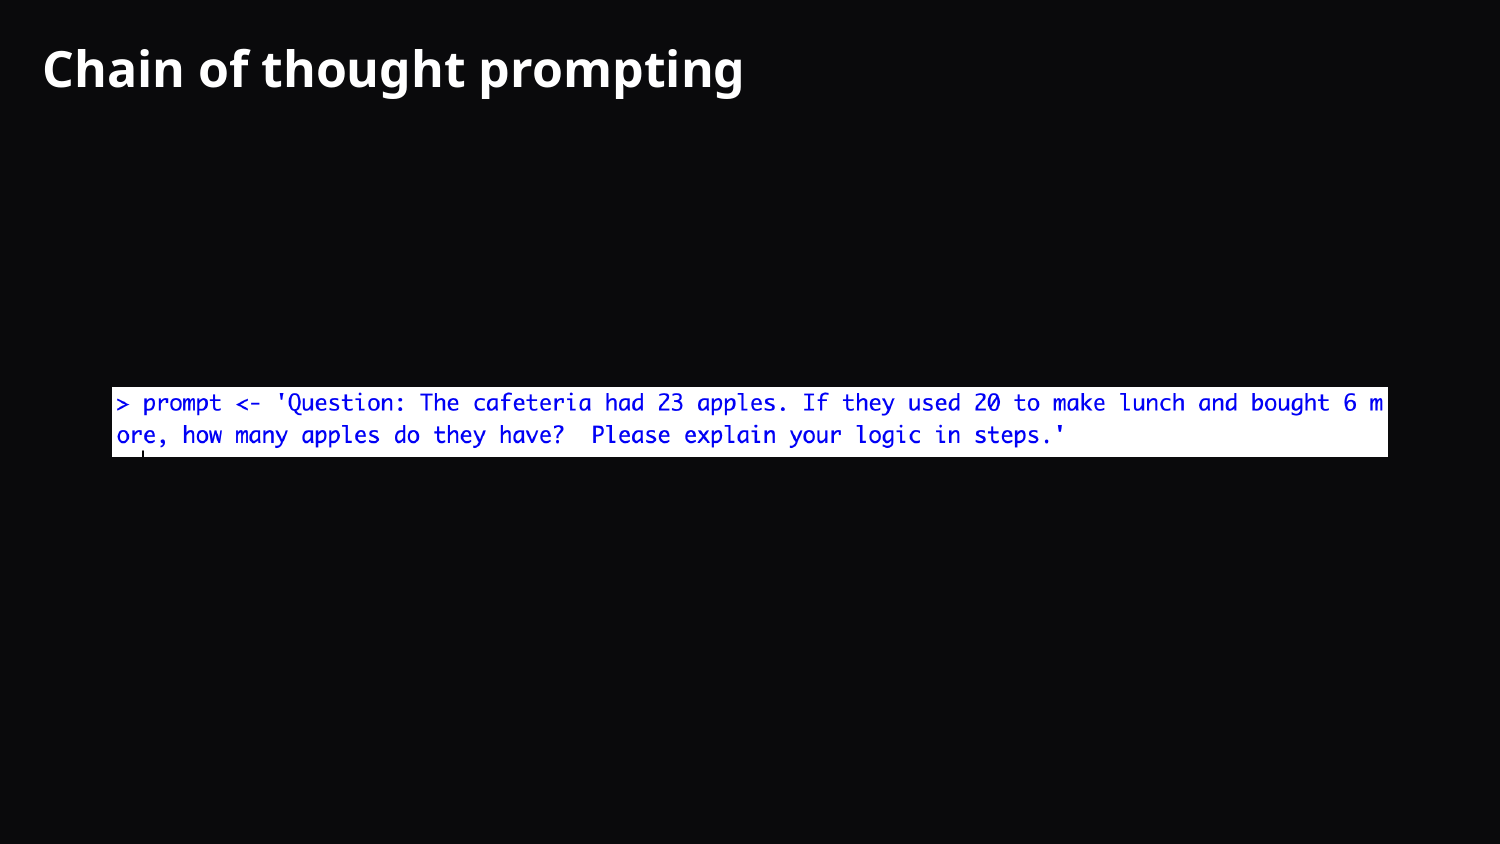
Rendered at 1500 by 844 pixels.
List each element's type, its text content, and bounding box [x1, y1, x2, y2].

title Chain of thought prompting [36, 21, 1299, 121]
picture [112, 386, 1388, 457]
